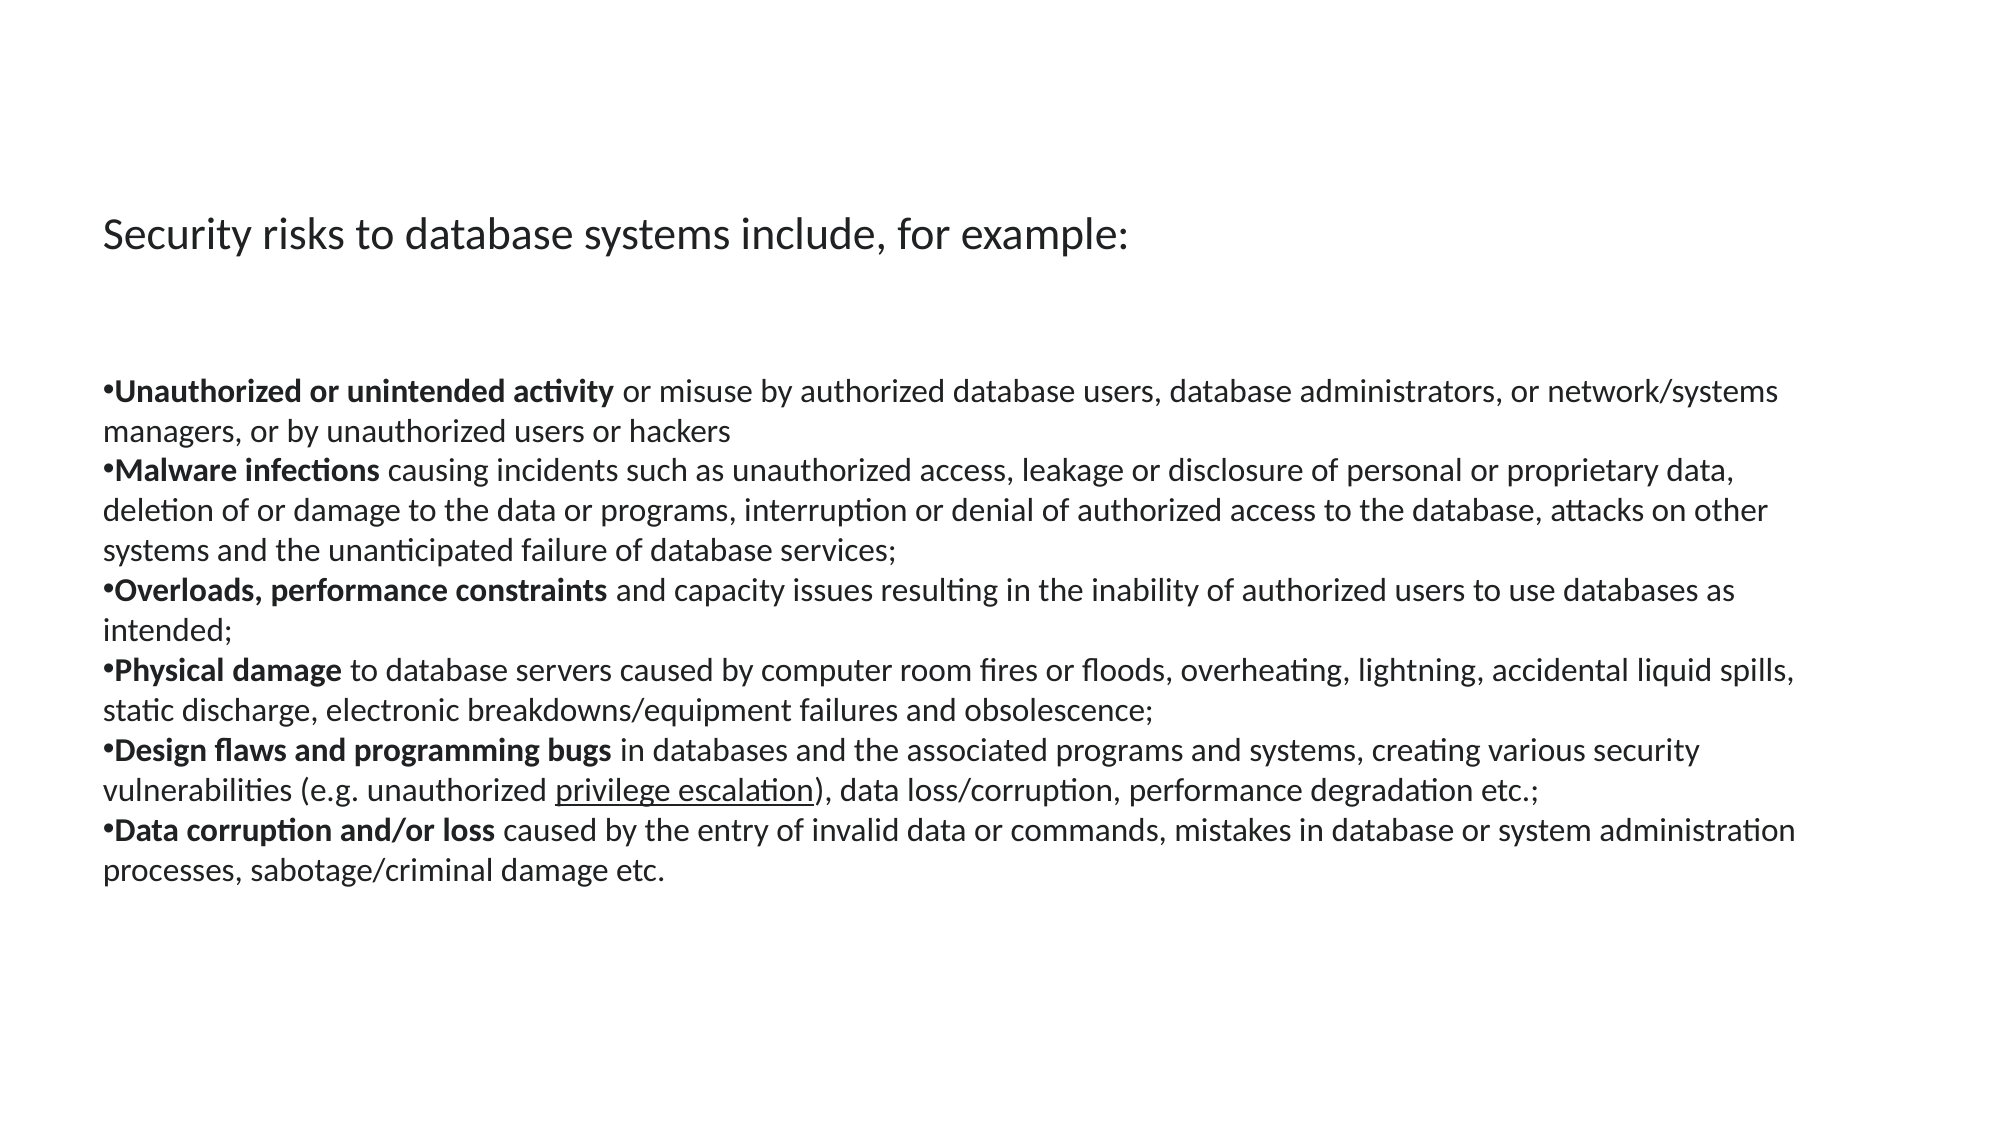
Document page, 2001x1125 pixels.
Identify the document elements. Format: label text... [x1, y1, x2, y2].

text_box Security risks to database systems include, for example: Unauthorized or unintended activity or misuse by authorized database users, database administrators, or network/systems managers, or by unauthorized users or hackers Malware infections causing incidents such as unauthorized access, leakage or disclosure of personal or proprietary data, deletion of or damage to the data or programs, interruption or denial of authorized access to the database, attacks on other systems and the unanticipated failure of database services; Overloads, performance constraints and capacity issues resulting in the inability of authorized users to use databases as intended; Physical damage to database servers caused by computer room fires or floods, overheating, lightning, accidental liquid spills, static discharge, electronic breakdowns/equipment failures and obsolescence; Design flaws and programming bugs in databases and the associated programs and systems, creating various security vulnerabilities (e.g. unauthorized privilege escalation), data loss/corruption, performance degradation etc.; Data corruption and/or loss caused by the entry of invalid data or commands, mistakes in database or system administration processes, sabotage/criminal damage etc. [88, 196, 1844, 896]
